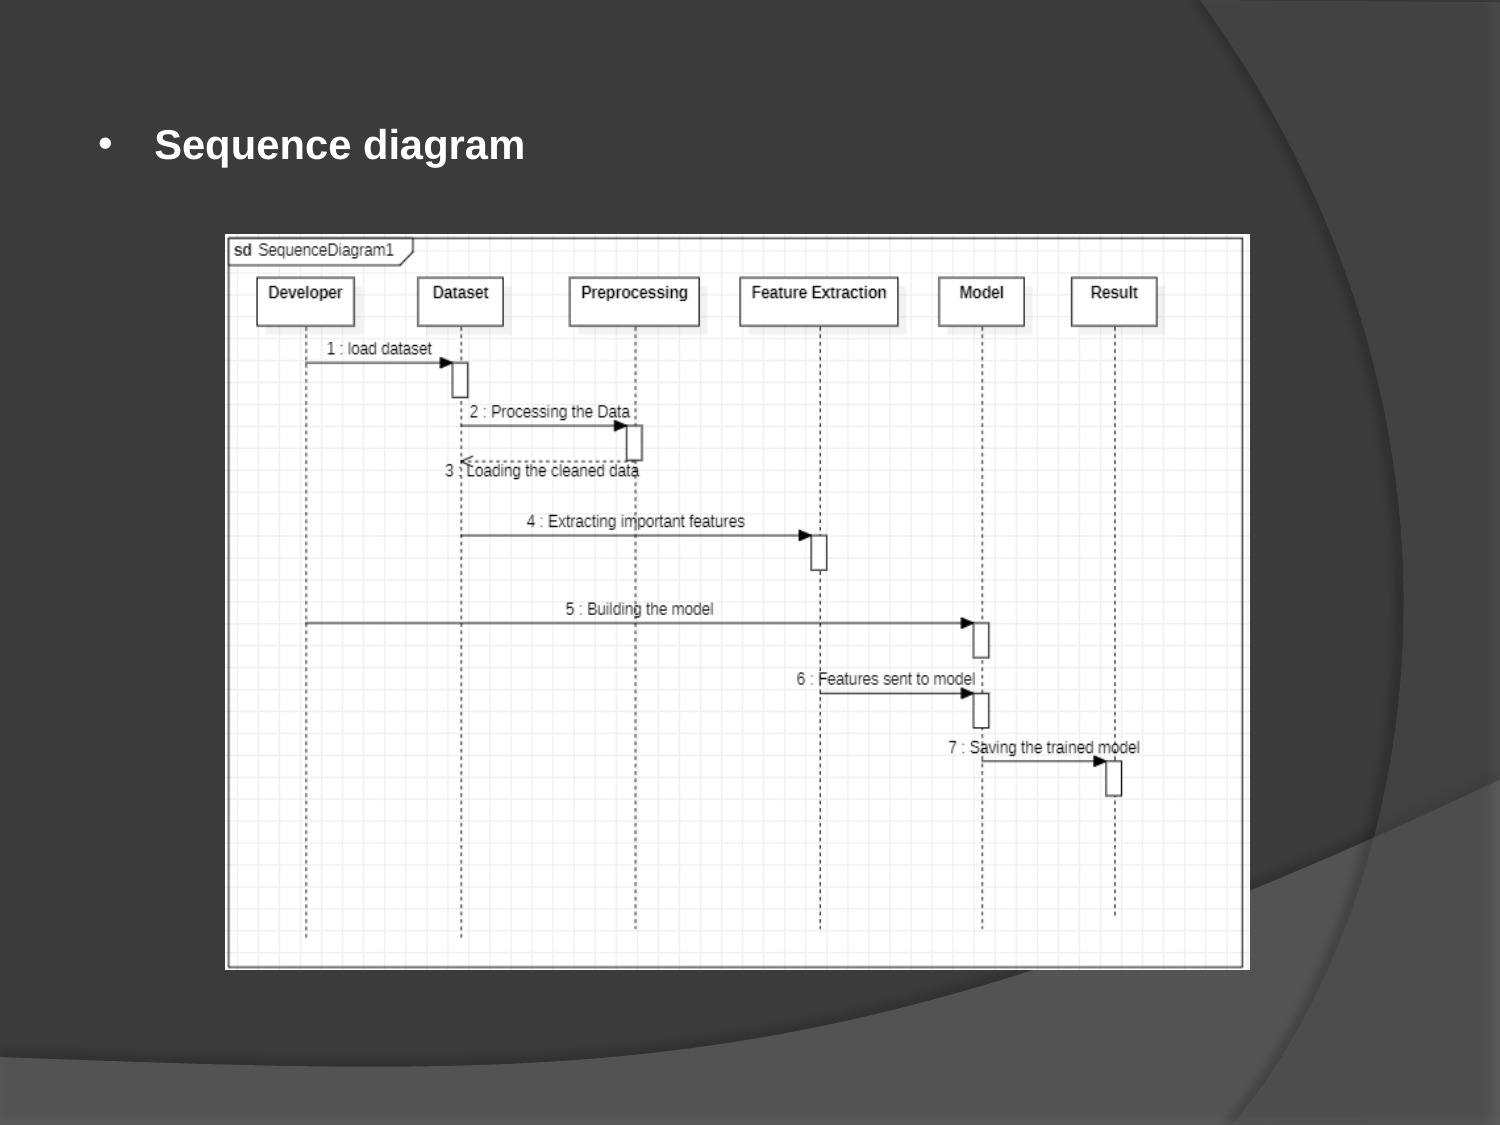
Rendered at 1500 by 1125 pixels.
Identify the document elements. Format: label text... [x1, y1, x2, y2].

picture [224, 234, 1251, 970]
text_box Sequence diagram [83, 65, 834, 176]
